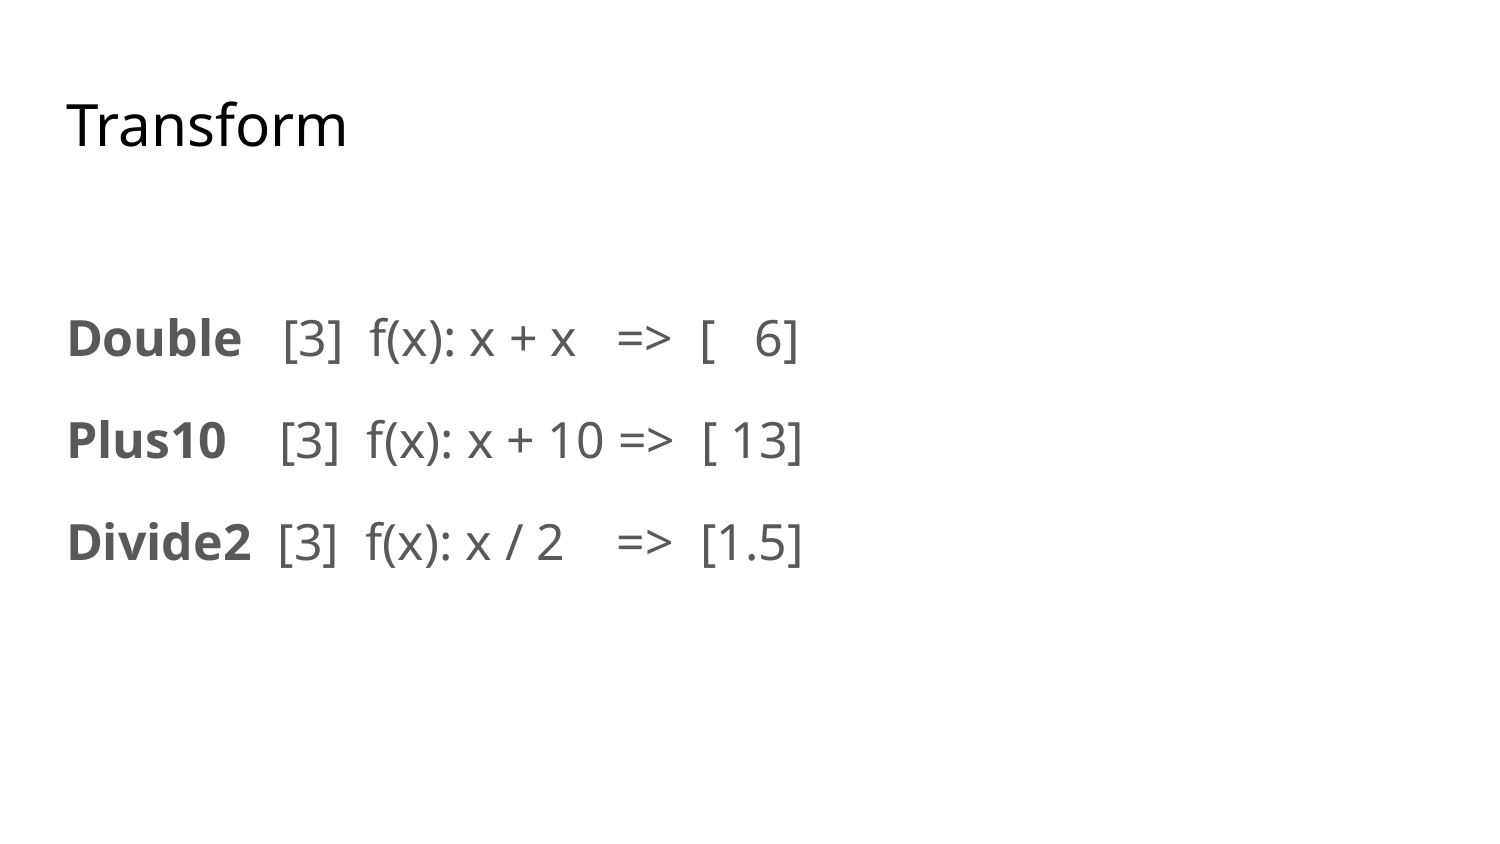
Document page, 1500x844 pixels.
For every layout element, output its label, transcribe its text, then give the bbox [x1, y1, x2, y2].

title Transform [51, 72, 1449, 167]
list Double [3] f(x): x + x => [ 6] Plus10 [3] f(x): x + 10 => [ 13] Divide2 [3] f(x): x / 2 => [1.5] [51, 189, 1449, 750]
